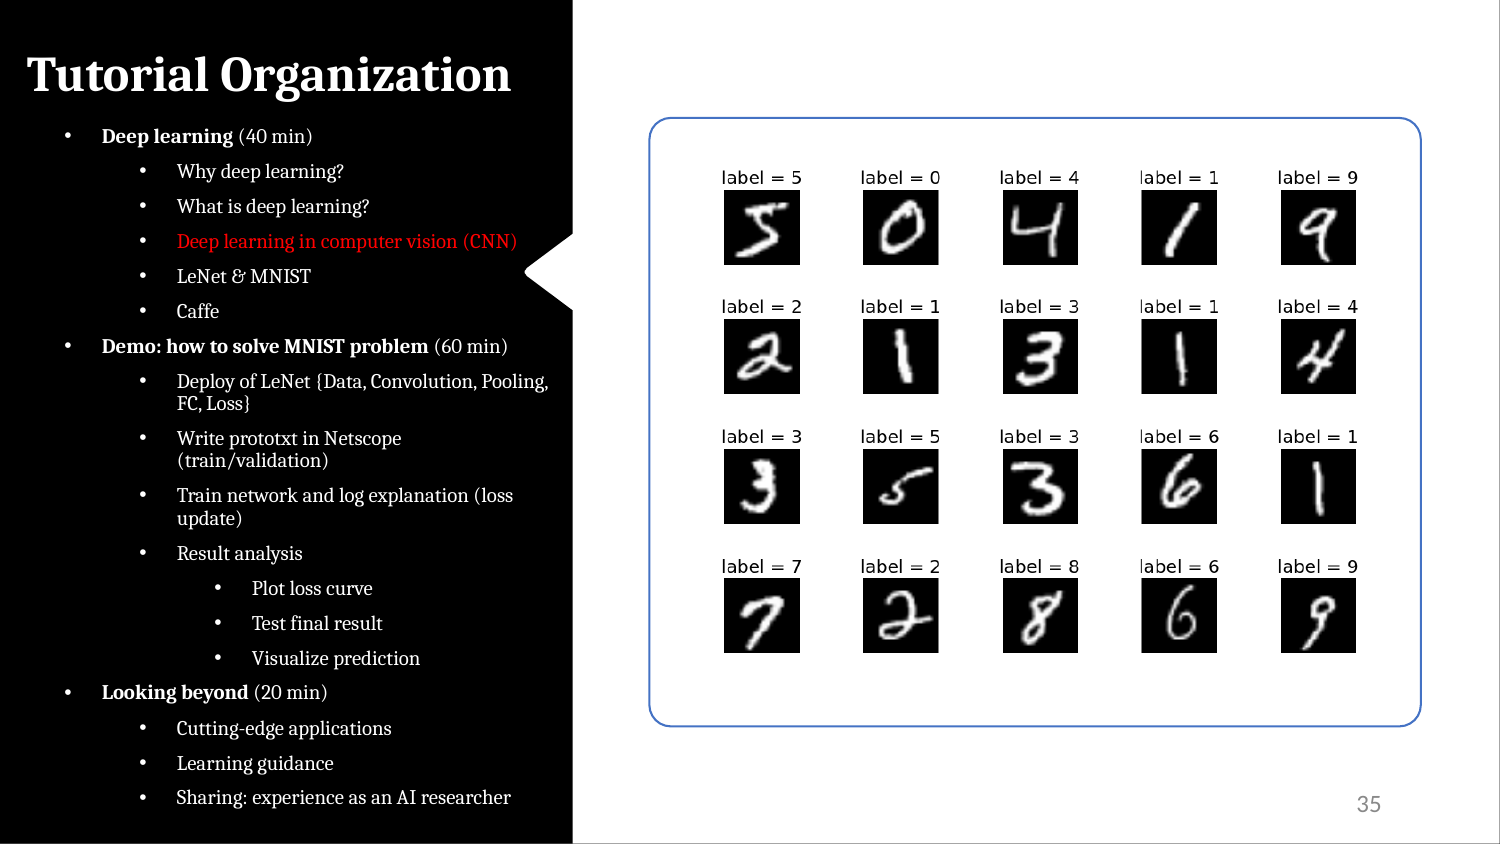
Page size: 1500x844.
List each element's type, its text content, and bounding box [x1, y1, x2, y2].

text_box Deep learning (40 min) Why deep learning? What is deep learning? Deep learning in computer vision (CNN) LeNet & MNIST Caffe Demo: how to solve MNIST problem (60 min) Deploy of LeNet {Data, Convolution, Pooling, FC, Loss} Write prototxt in Netscope (train/validation) Train network and log explanation (loss update) Result analysis Plot loss curve Test final result Visualize prediction Looking beyond (20 min) Cutting-edge applications Learning guidance Sharing: experience as an AI researcher [11, 117, 573, 827]
text_box [0, 0, 573, 844]
title Tutorial Organization [11, 20, 573, 117]
slide_number ‹#› [1278, 782, 1397, 827]
picture [689, 154, 1384, 688]
text_box [649, 117, 1421, 727]
text_box [573, 0, 1500, 844]
